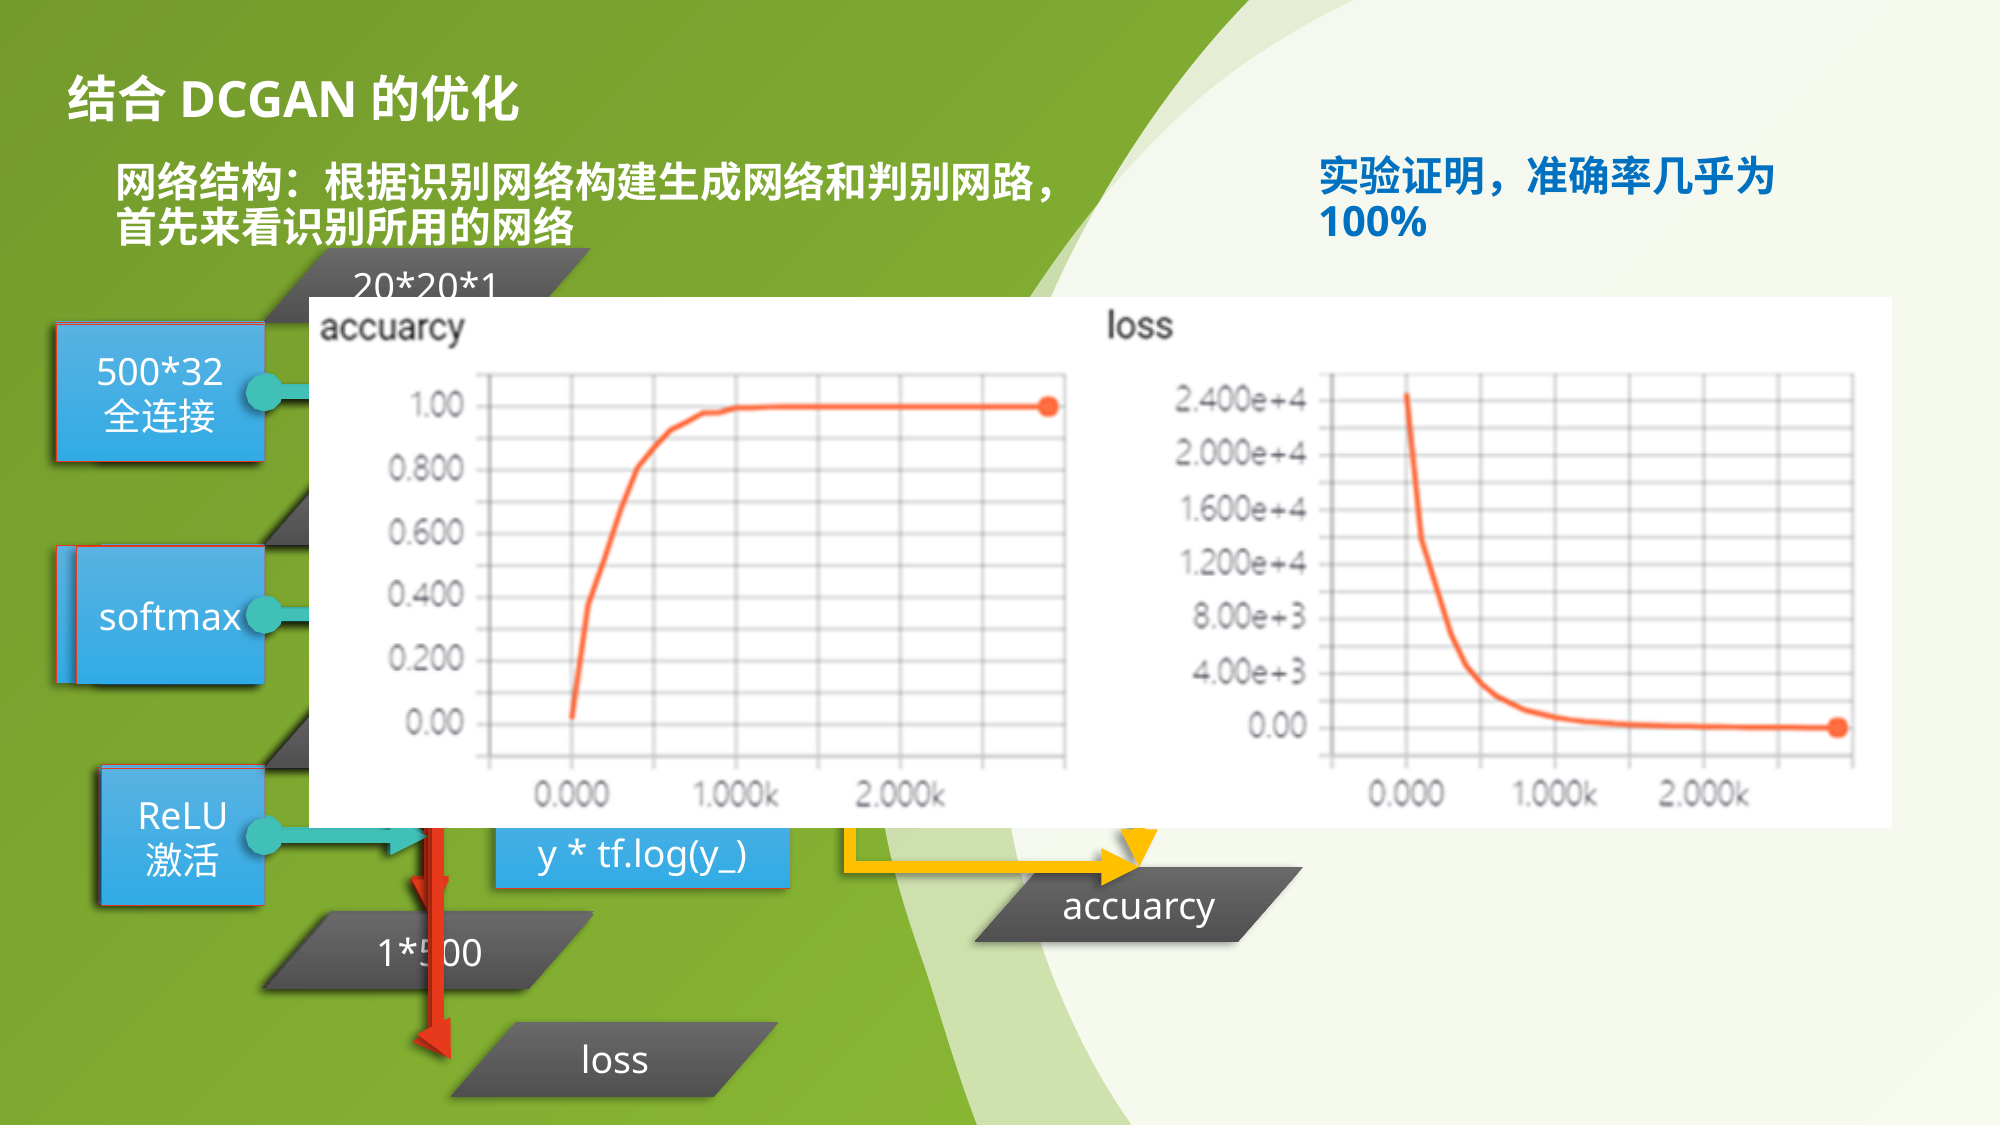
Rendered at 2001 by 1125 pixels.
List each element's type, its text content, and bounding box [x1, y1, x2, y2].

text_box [561, 828, 1304, 942]
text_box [55, 768, 429, 990]
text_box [55, 322, 309, 768]
picture [309, 297, 1892, 828]
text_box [429, 828, 1067, 1097]
text_box 实验证明，准确率几乎为100% [1303, 116, 1831, 285]
text_box 网络结构：根据识别网络构建生成网络和判别网路，首先来看识别所用的网络 [101, 147, 1066, 266]
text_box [98, 248, 591, 321]
list 结合DCGAN的优化 [52, 41, 924, 162]
